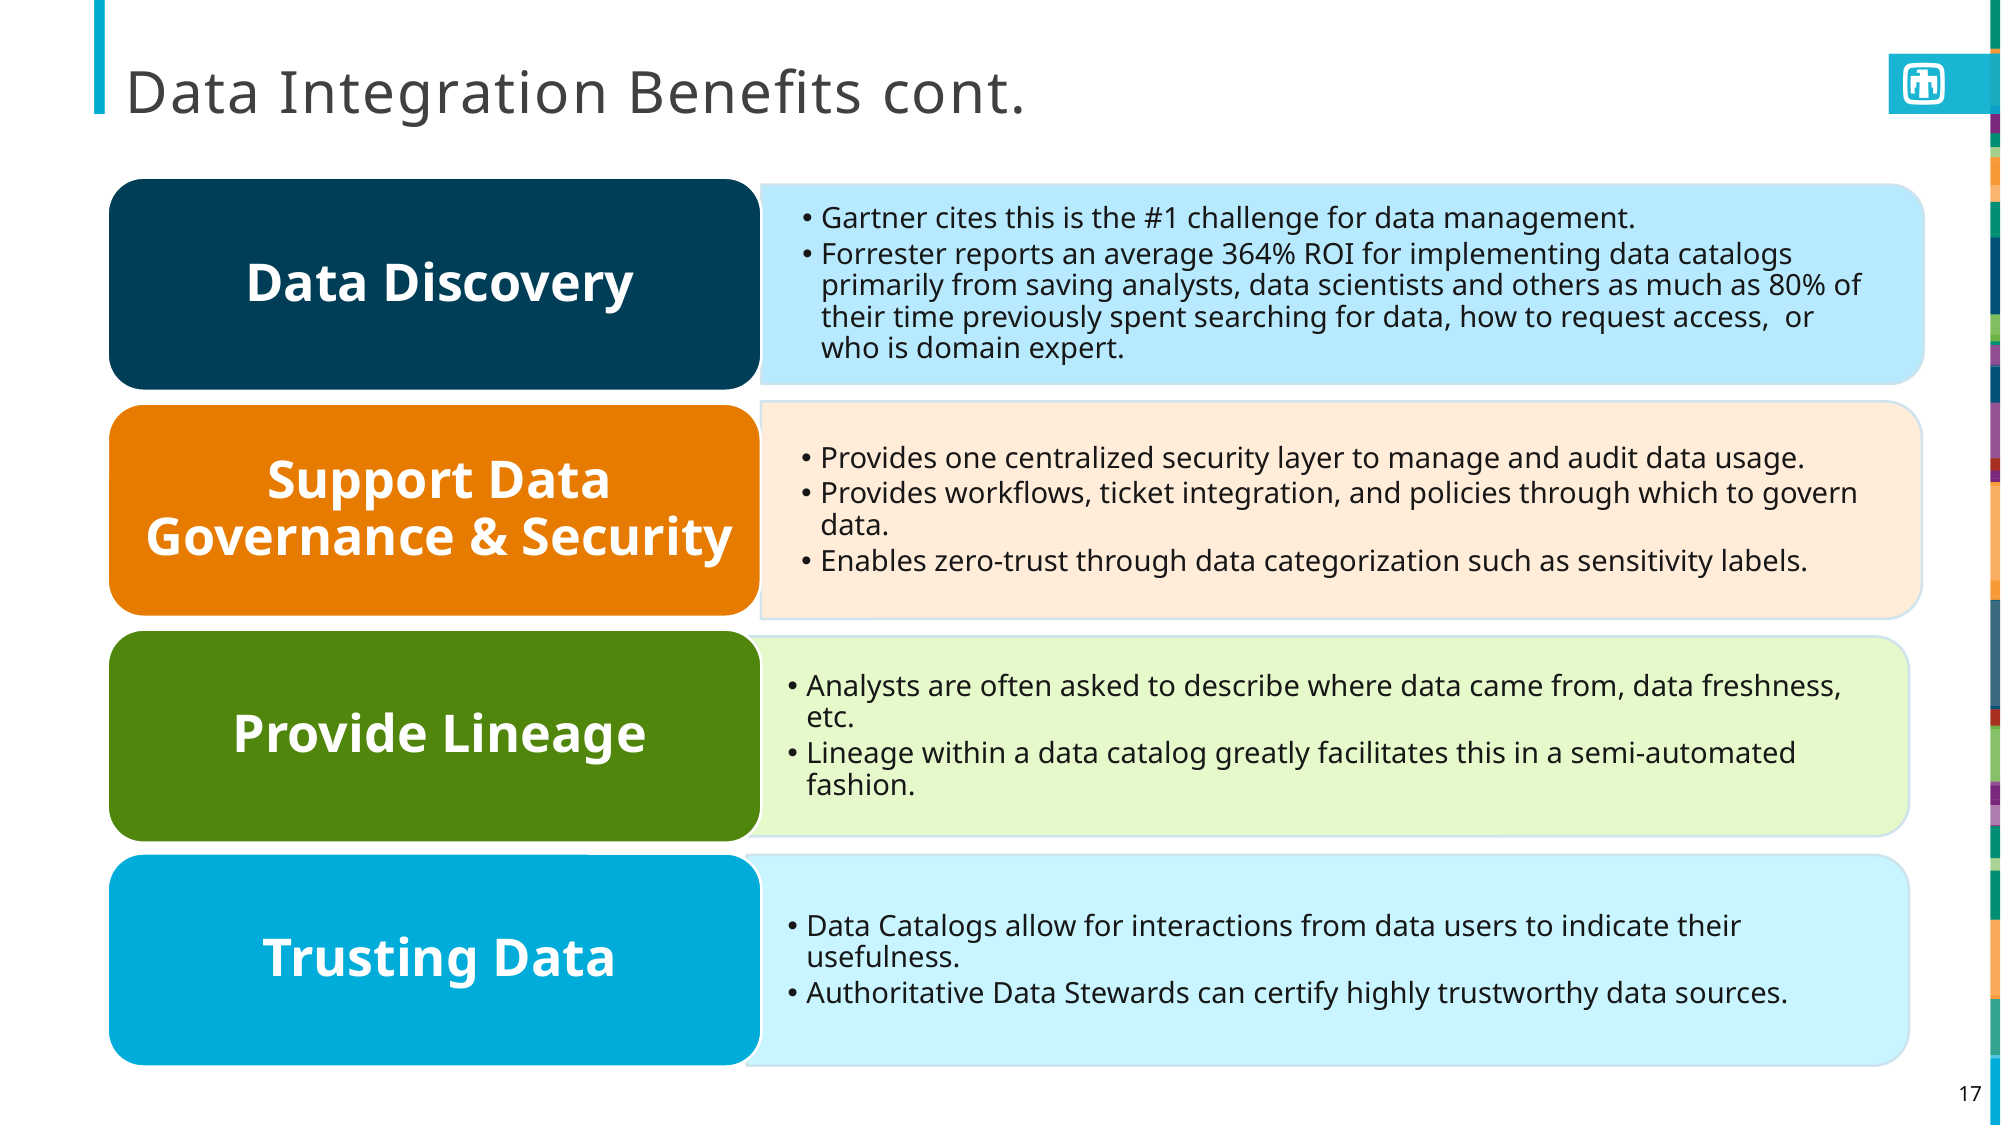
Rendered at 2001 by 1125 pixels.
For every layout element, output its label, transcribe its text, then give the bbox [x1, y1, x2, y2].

title Data Integration Benefits cont. [118, 58, 1838, 153]
slide_number 17 [1940, 1065, 2000, 1125]
picture [0, 0, 2001, 1125]
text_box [107, 177, 1925, 1068]
